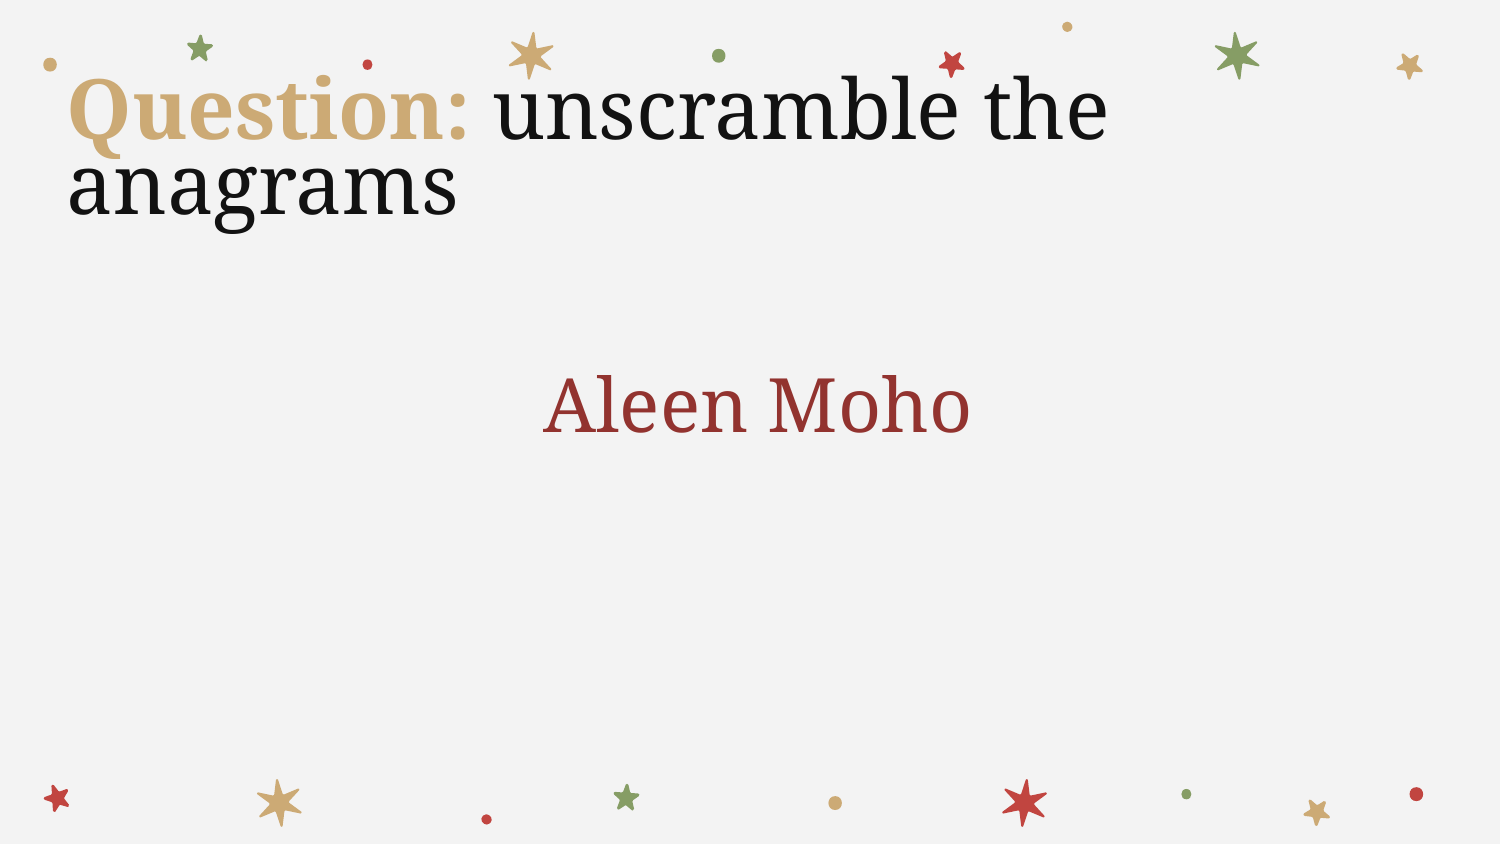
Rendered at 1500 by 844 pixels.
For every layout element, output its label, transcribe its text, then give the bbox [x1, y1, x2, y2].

title Question: unscramble the anagrams [51, 95, 1466, 213]
text_box Aleen Moho [59, 313, 1457, 492]
